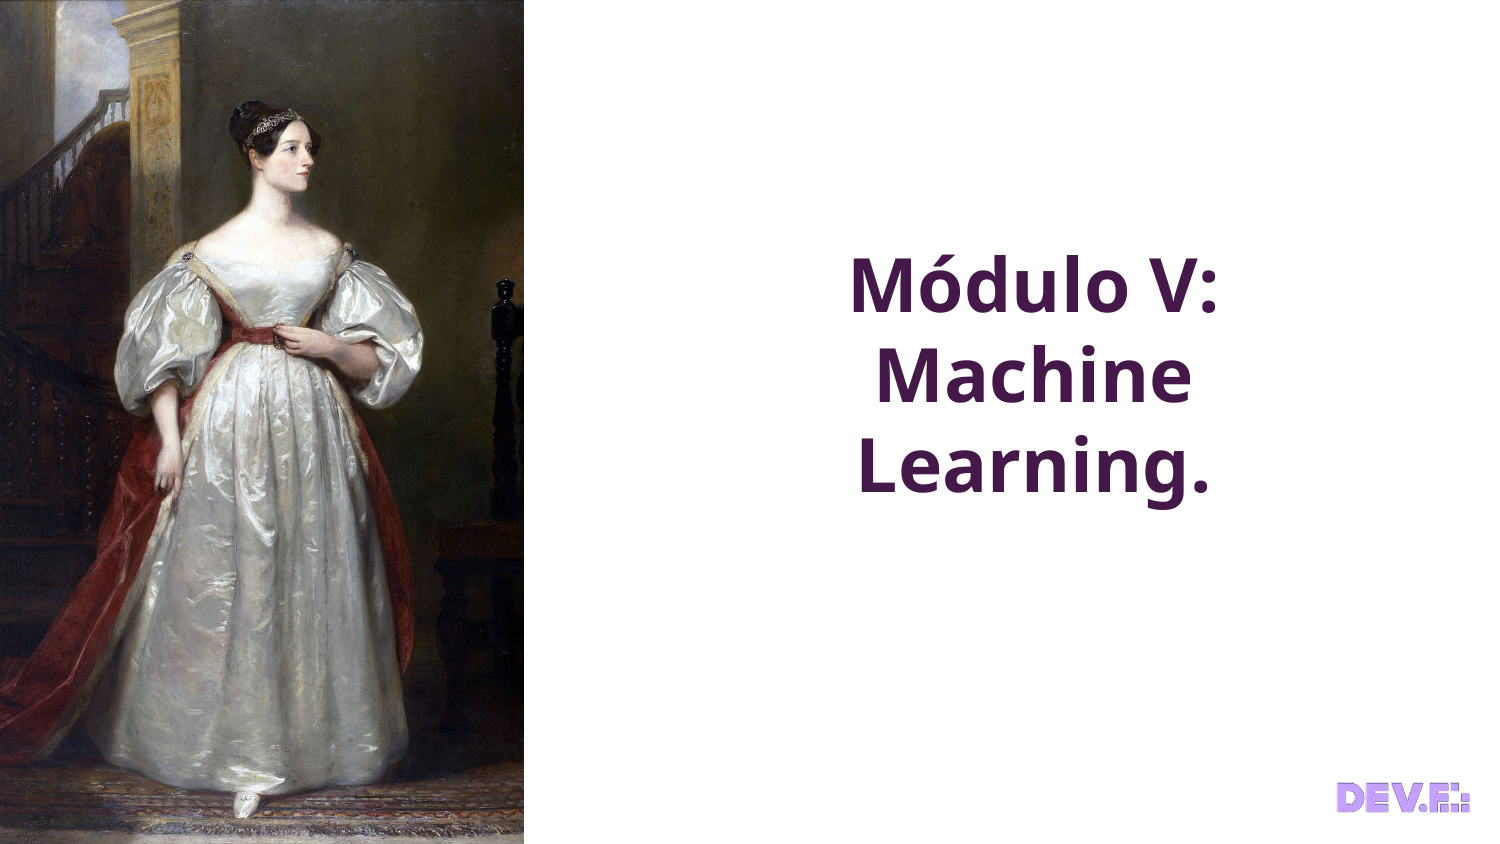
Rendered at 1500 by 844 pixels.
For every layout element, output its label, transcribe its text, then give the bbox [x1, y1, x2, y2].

picture [0, 0, 524, 844]
picture [1330, 776, 1474, 818]
text_box Módulo V: Machine Learning. [671, 222, 1397, 621]
